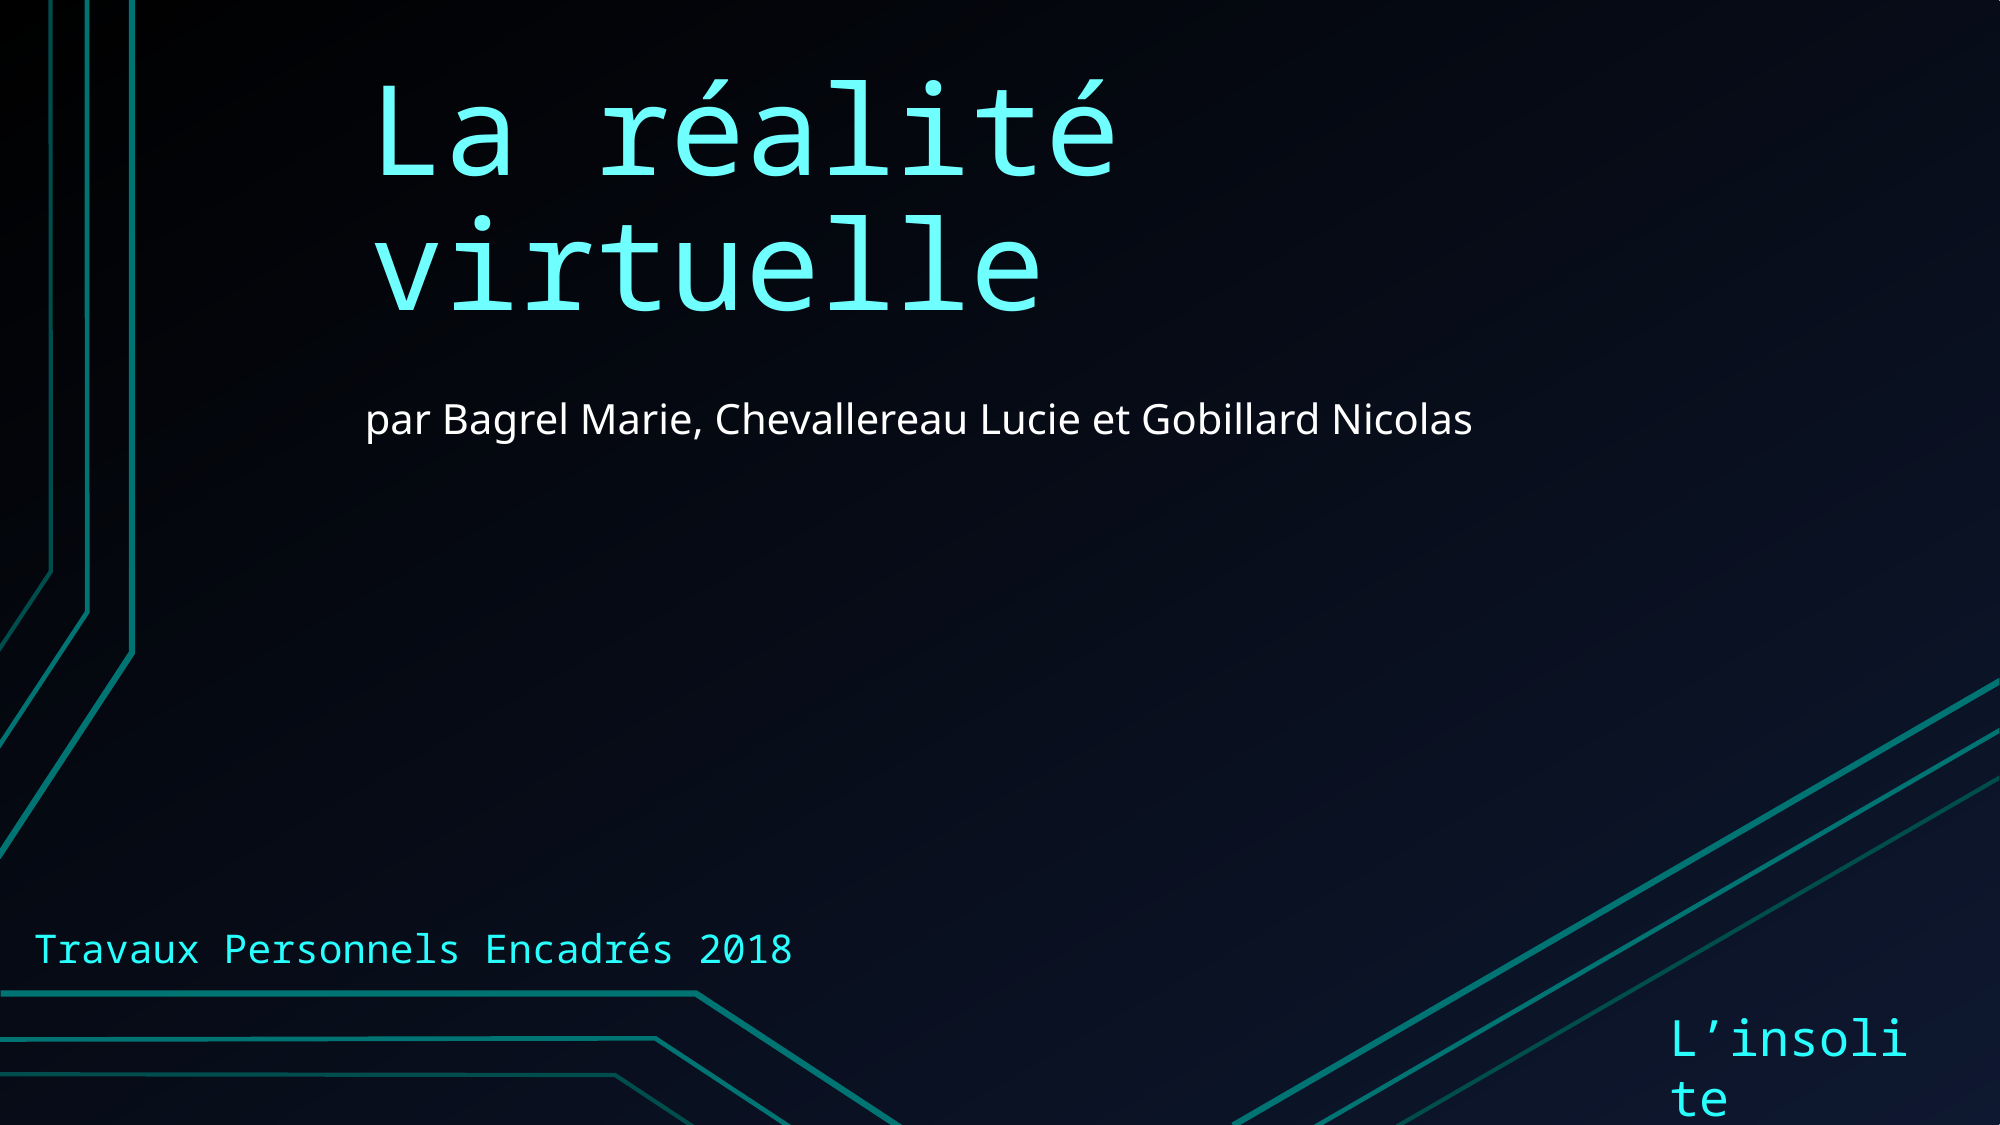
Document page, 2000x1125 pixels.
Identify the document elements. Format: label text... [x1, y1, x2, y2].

title La réalité virtuelle [350, 160, 1650, 348]
text_box Travaux Personnels Encadrés 2018 [19, 916, 906, 980]
text_box L’insolite [1654, 999, 1953, 1125]
text_box par Bagrel Marie, Chevallereau Lucie et Gobillard Nicolas [350, 385, 1508, 451]
